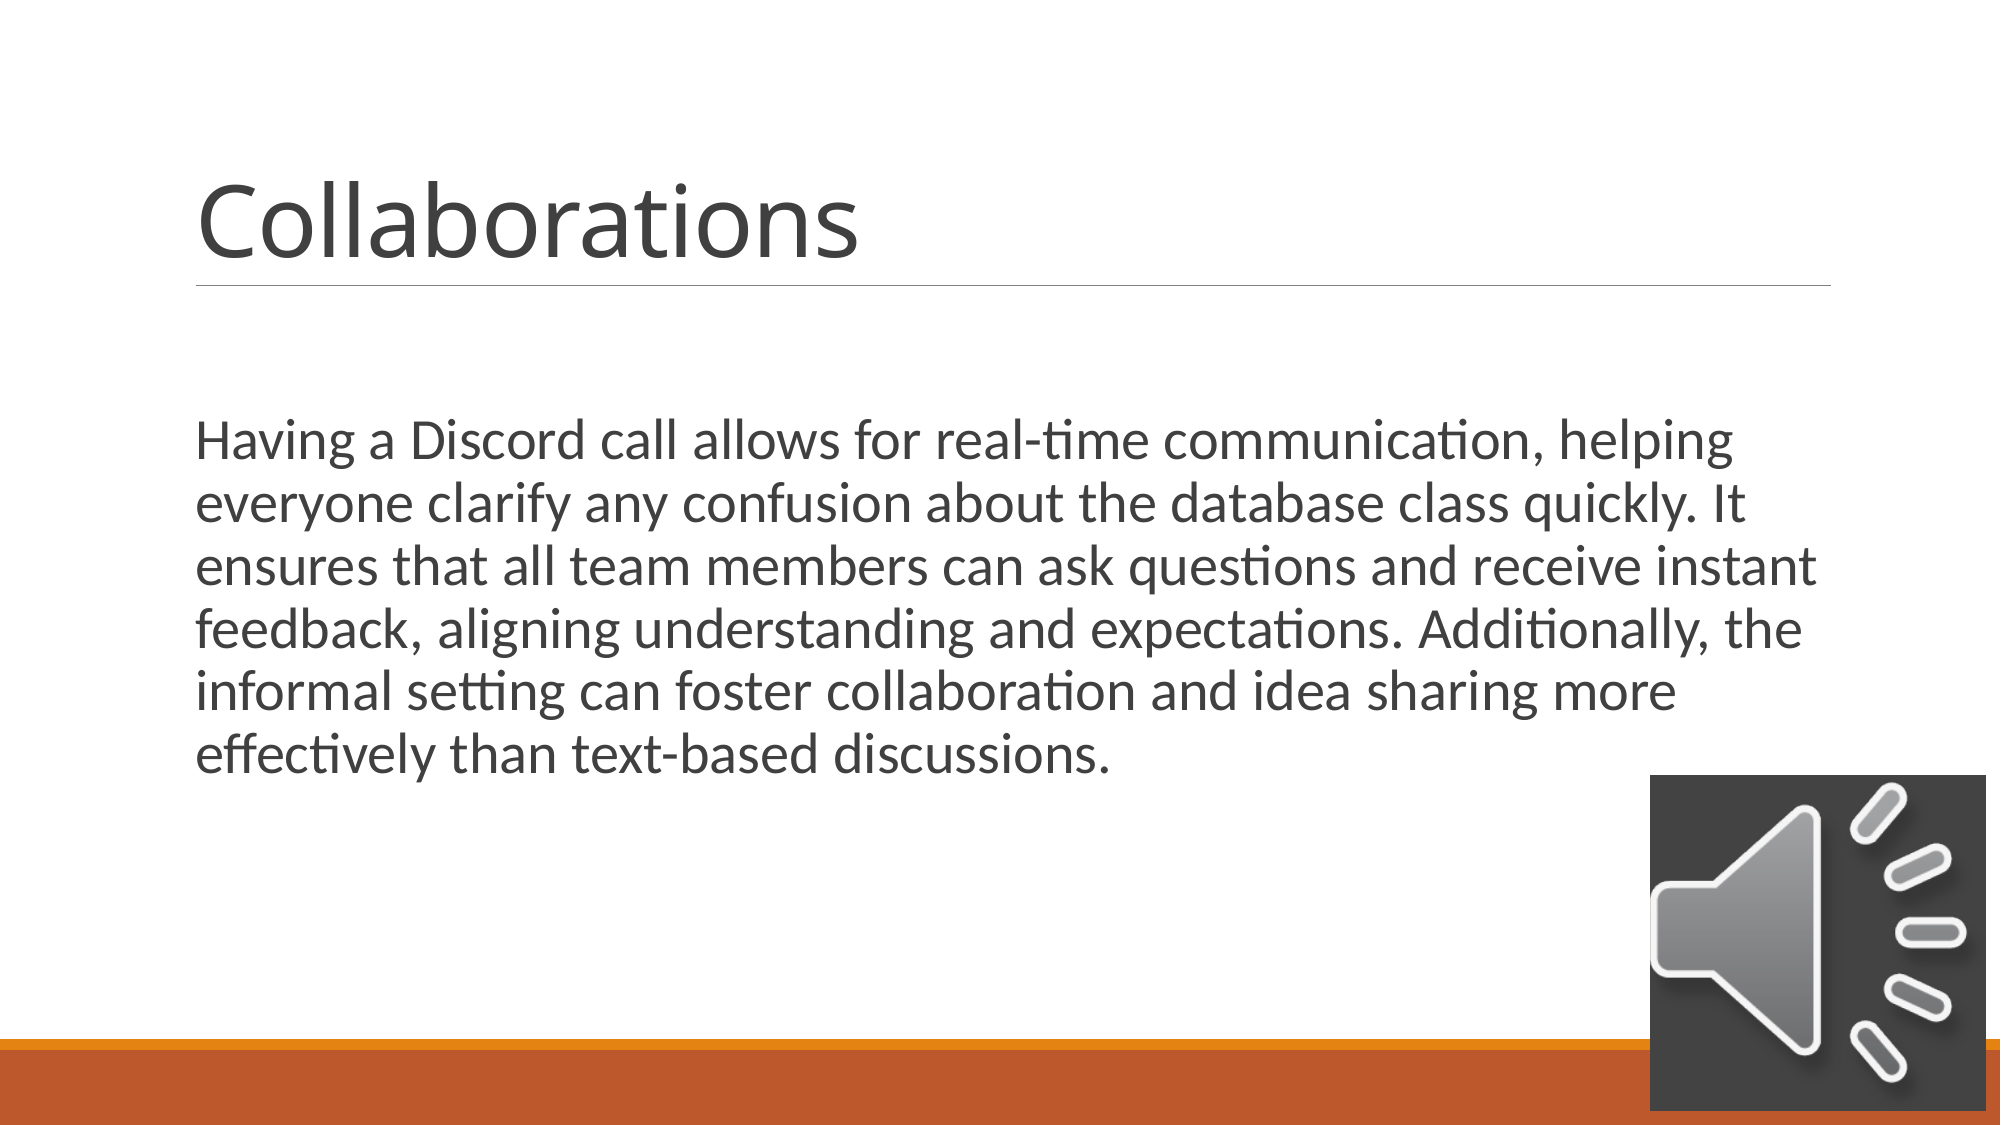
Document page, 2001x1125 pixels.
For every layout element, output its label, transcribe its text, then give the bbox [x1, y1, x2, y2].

picture [1648, 773, 1987, 1112]
title Collaborations [180, 47, 1830, 285]
list Having a Discord call allows for real-time communication, helping everyone clarify any confusion about the database class quickly. It ensures that all team members can ask questions and receive instant feedback, aligning understanding and expectations. Additionally, the informal setting can foster collaboration and idea sharing more effectively than text-based discussions. [180, 302, 1830, 963]
